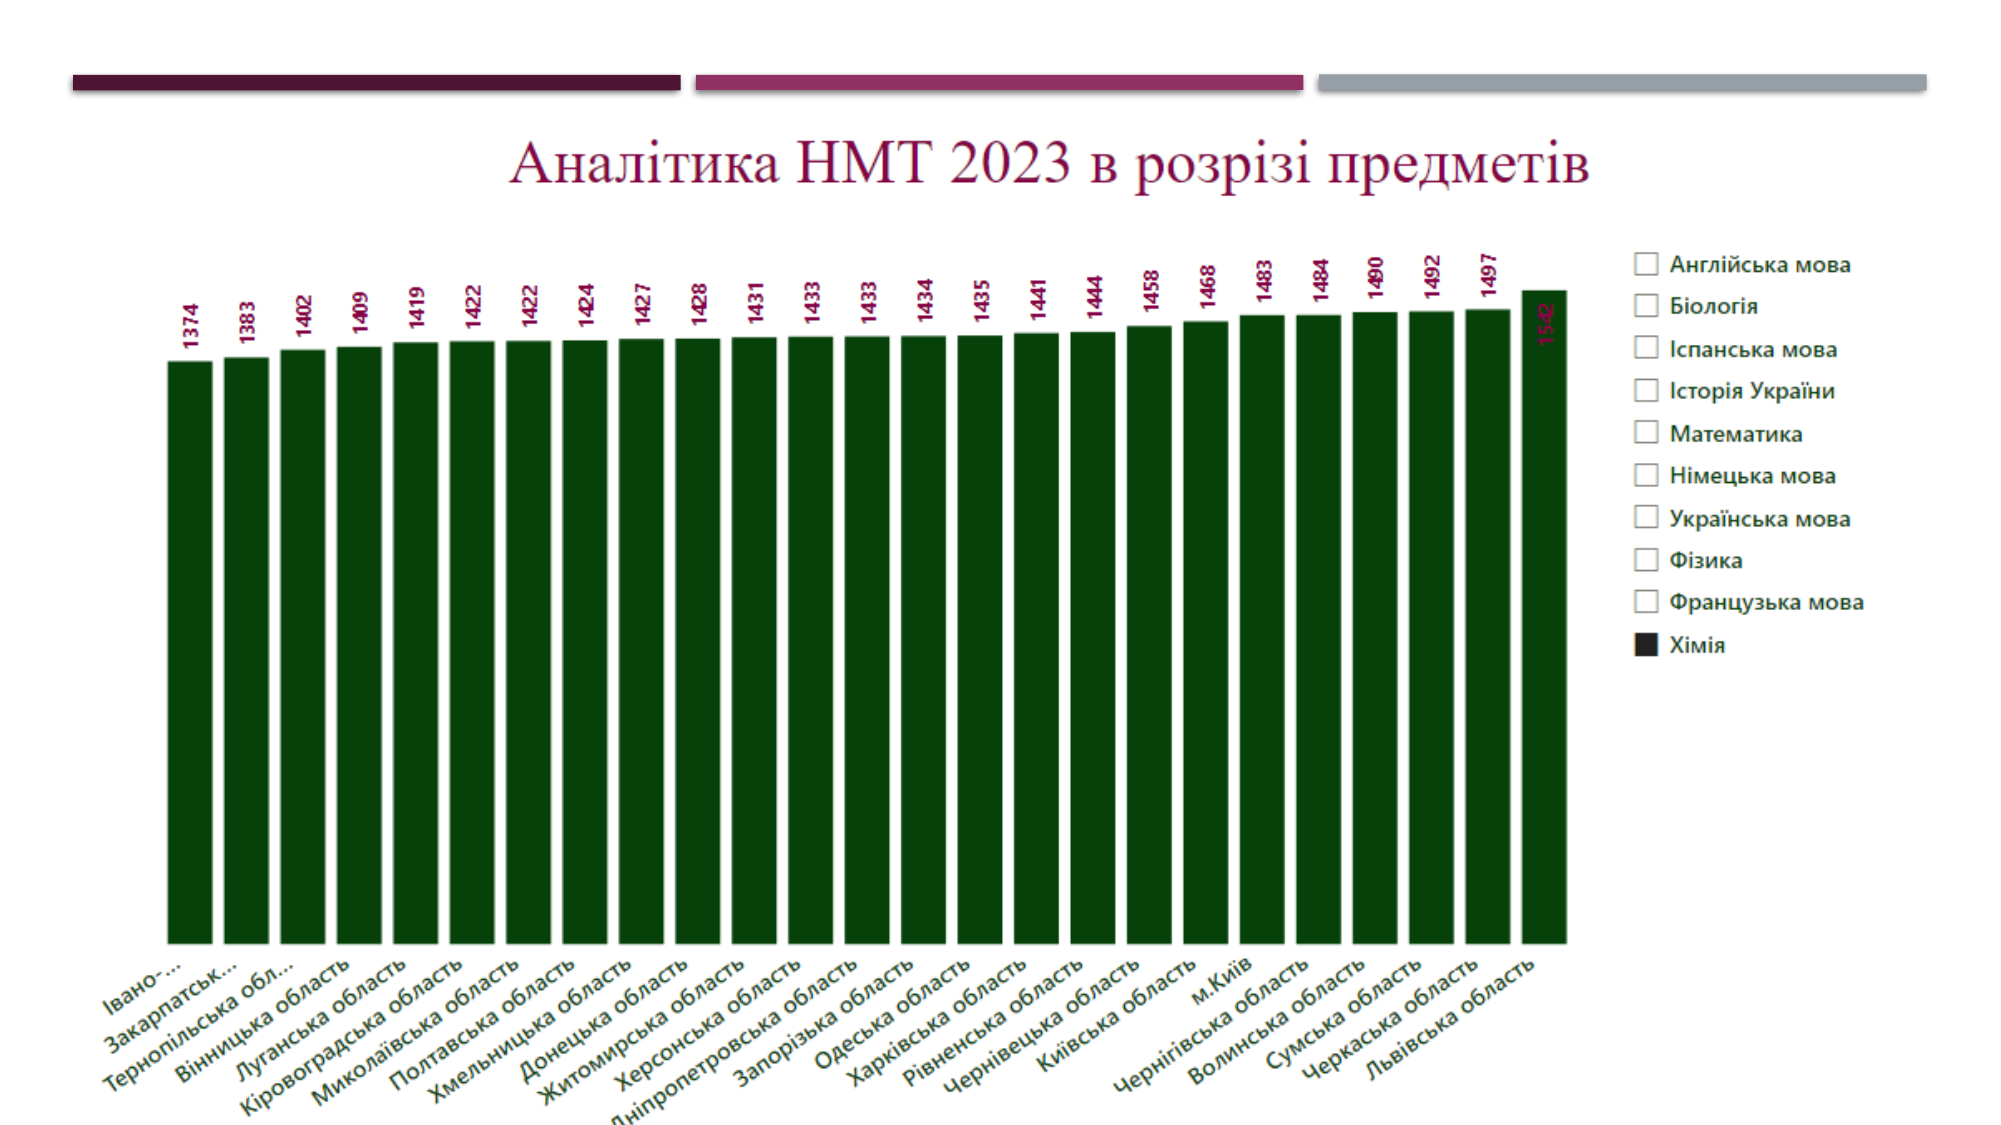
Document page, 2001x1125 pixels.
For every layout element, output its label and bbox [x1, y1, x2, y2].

picture [98, 125, 1918, 1125]
